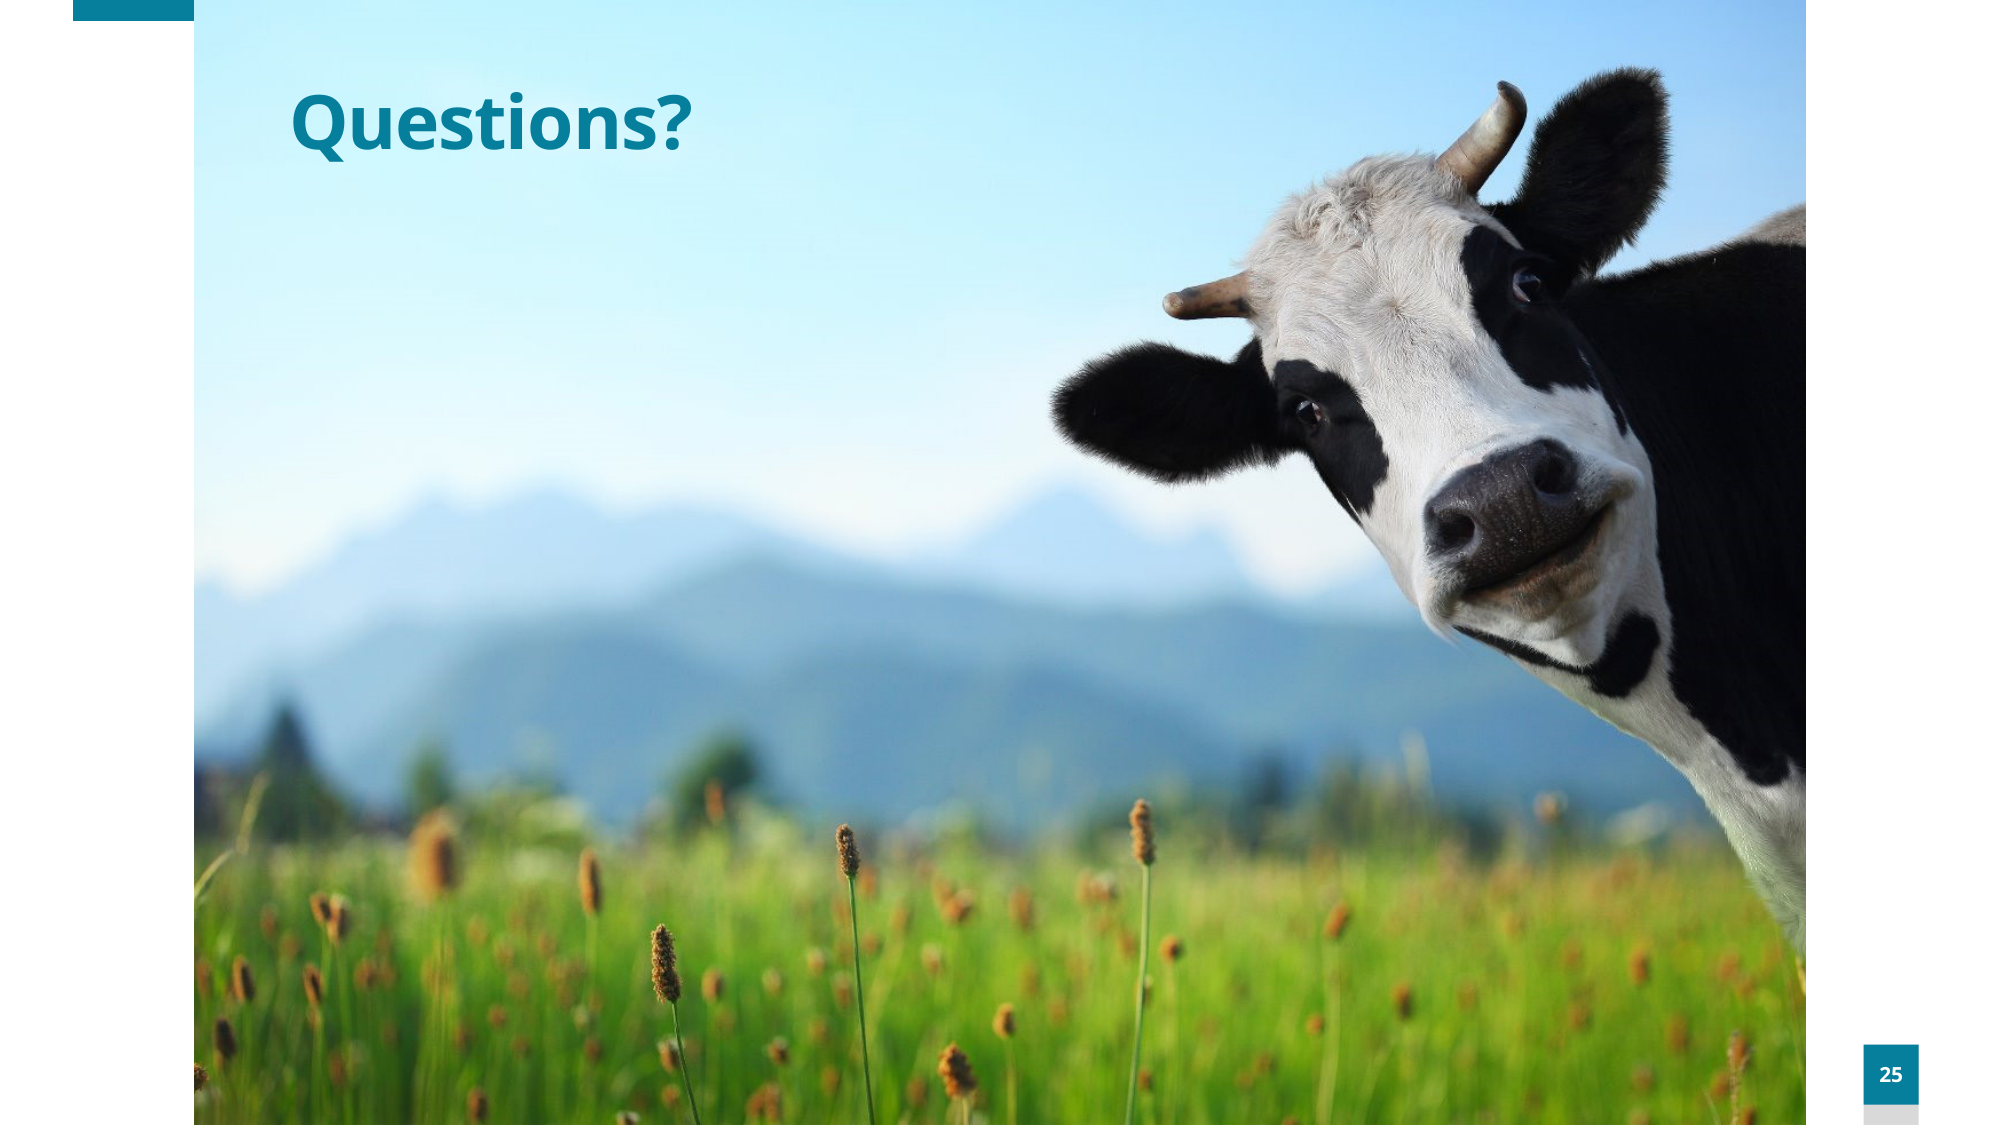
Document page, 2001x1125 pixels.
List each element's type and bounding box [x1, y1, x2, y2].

list [194, 0, 1806, 1125]
